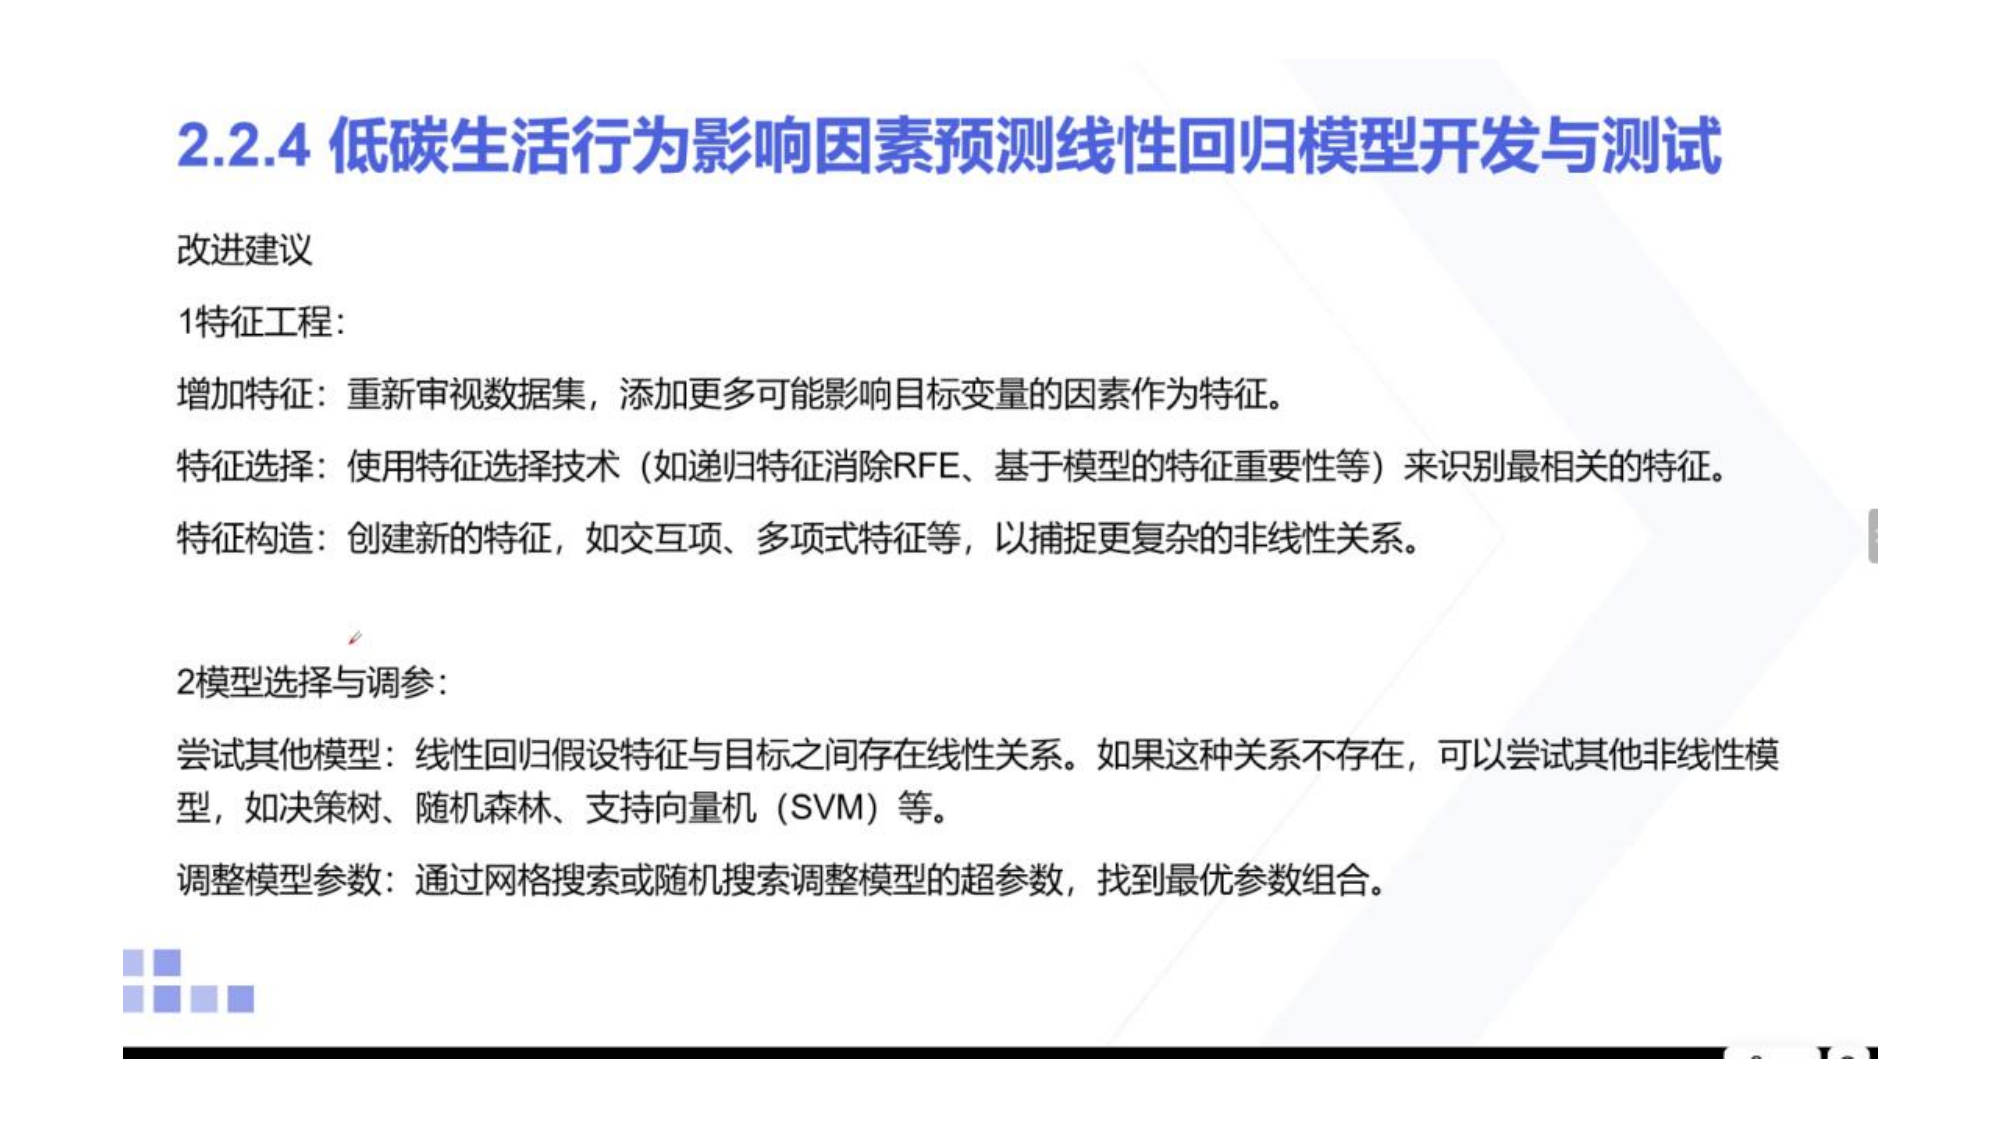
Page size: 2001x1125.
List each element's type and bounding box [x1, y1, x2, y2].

picture [123, 59, 1878, 1059]
